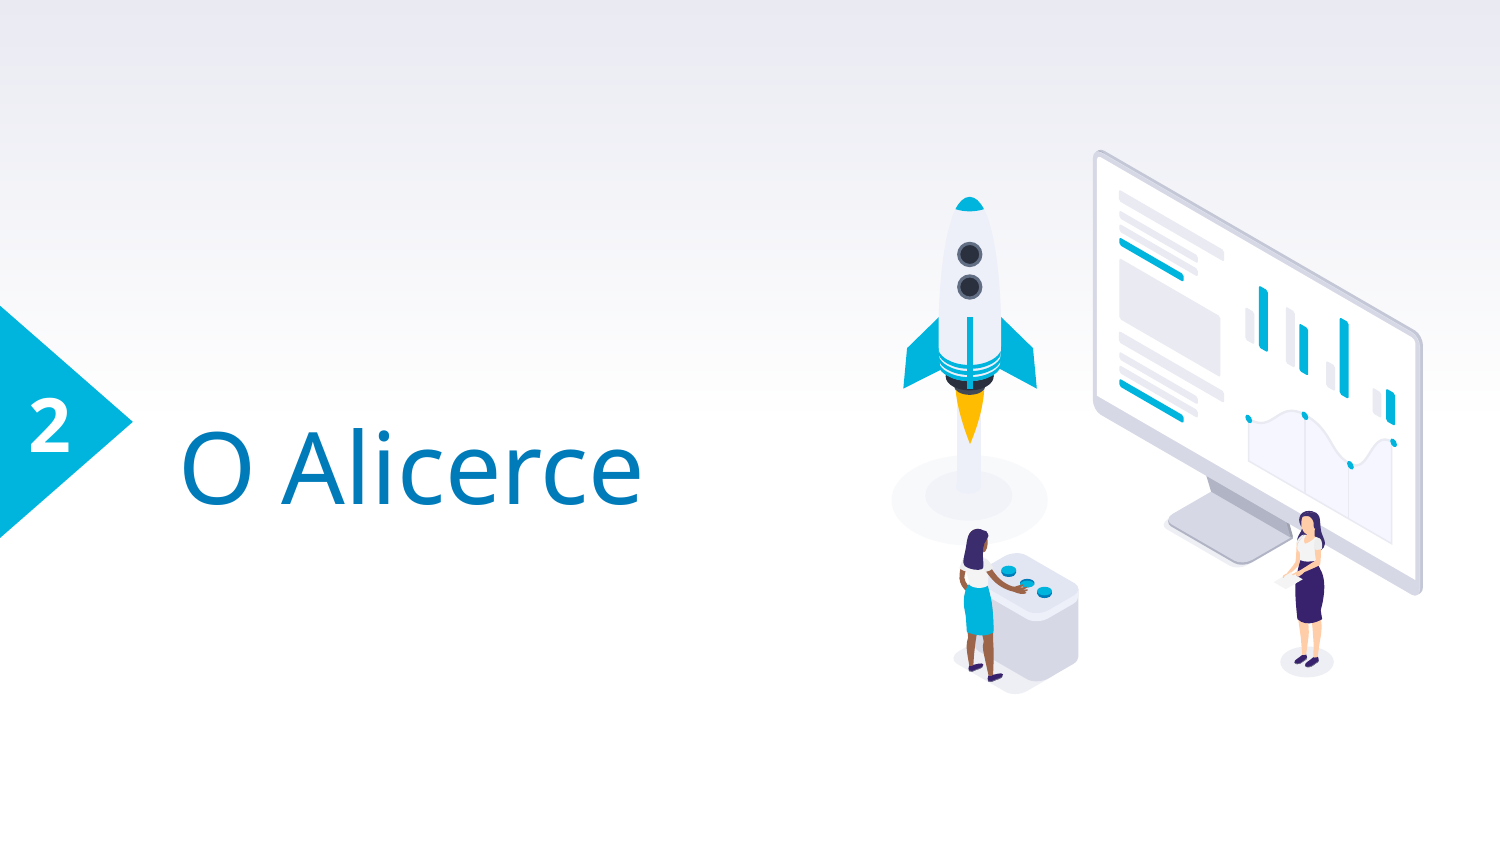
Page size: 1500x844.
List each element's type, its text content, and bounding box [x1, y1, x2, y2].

text_box 2 [0, 306, 100, 540]
title O Alicerce [178, 333, 886, 524]
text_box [891, 149, 1424, 695]
